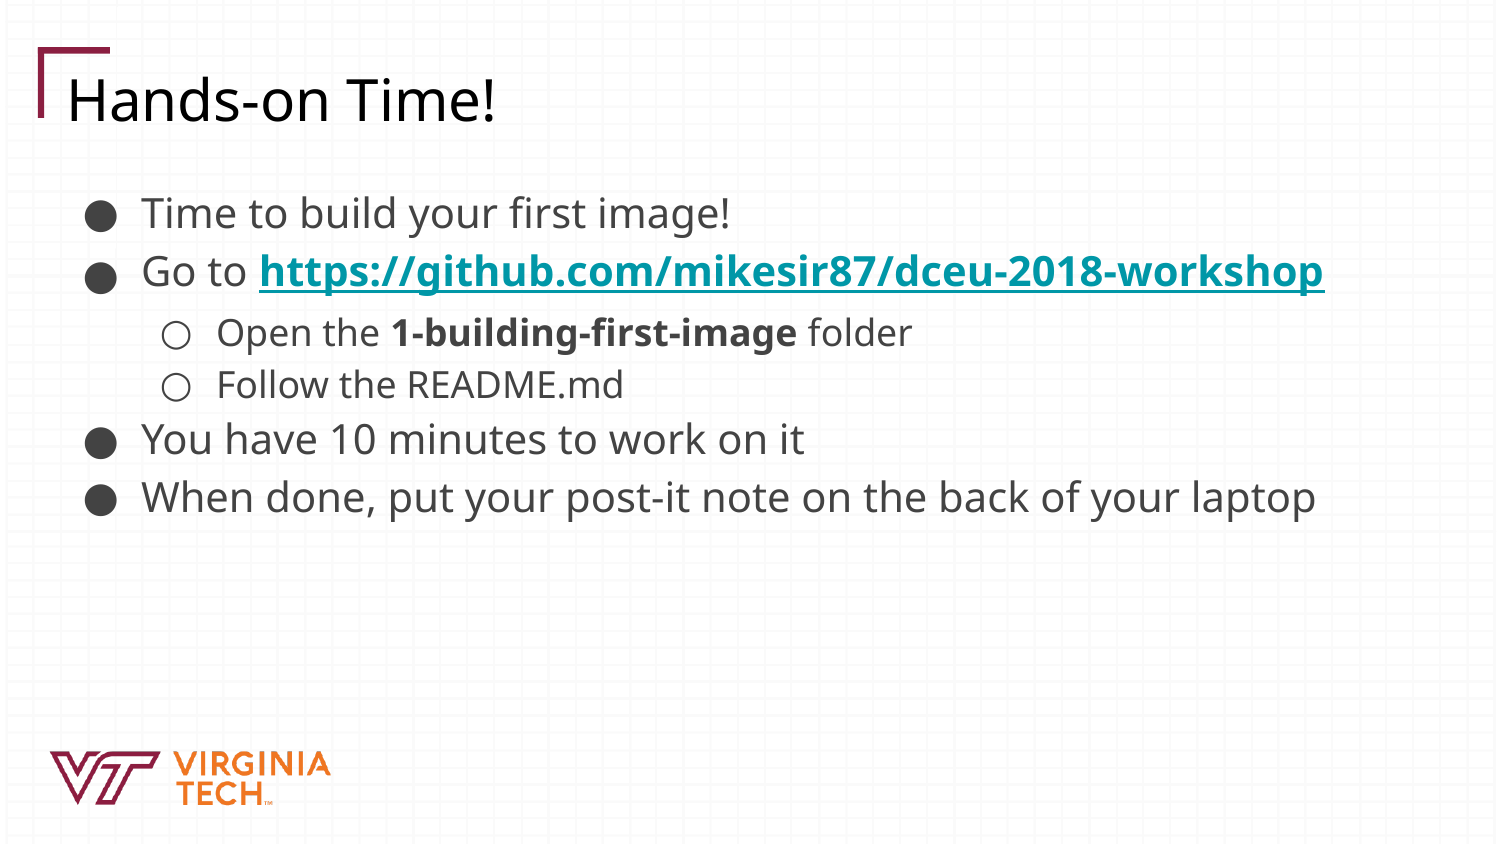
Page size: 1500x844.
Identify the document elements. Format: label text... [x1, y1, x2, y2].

picture [47, 749, 333, 807]
title Hands-on Time! [51, 48, 1449, 142]
list Time to build your first image! Go to https://github.com/mikesir87/dceu-2018-workshop Open the 1-building-first-image folder Follow the README.md You have 10 minutes to work on it When done, put your post-it note on the back of your laptop [51, 164, 1449, 725]
